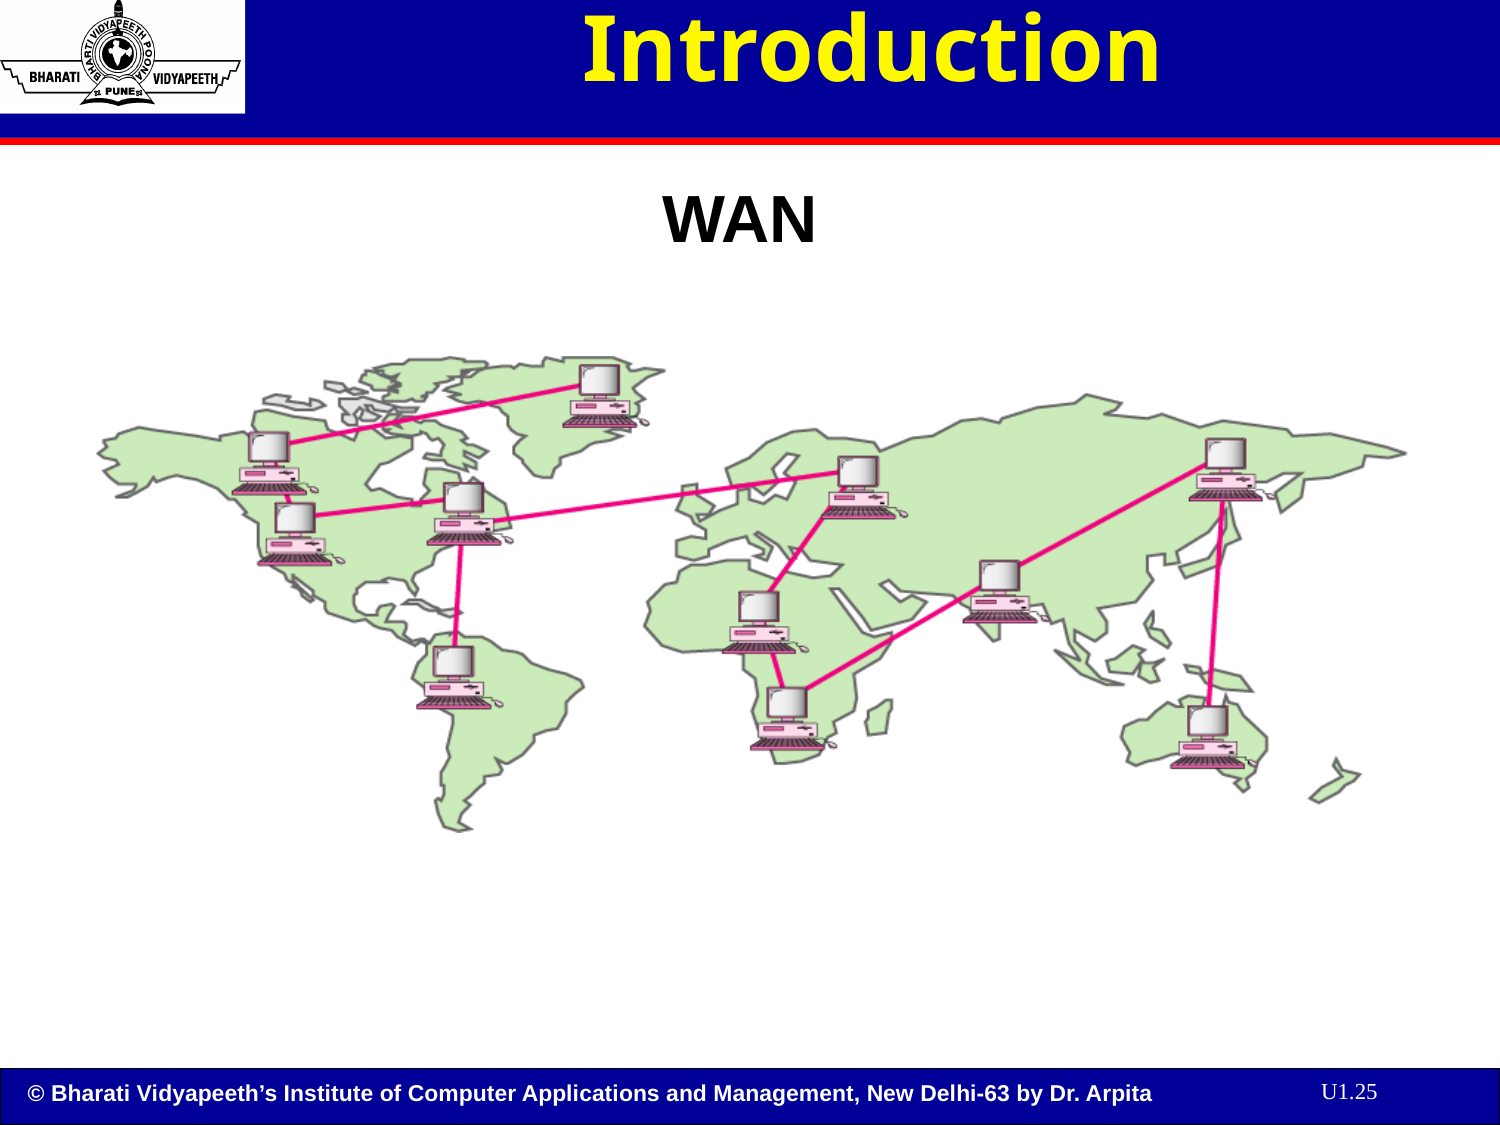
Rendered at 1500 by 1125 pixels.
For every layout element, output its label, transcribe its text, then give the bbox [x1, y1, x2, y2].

picture [0, 0, 241, 106]
text_box WAN [37, 168, 1444, 264]
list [96, 356, 1412, 834]
title Introduction [246, 0, 1500, 197]
